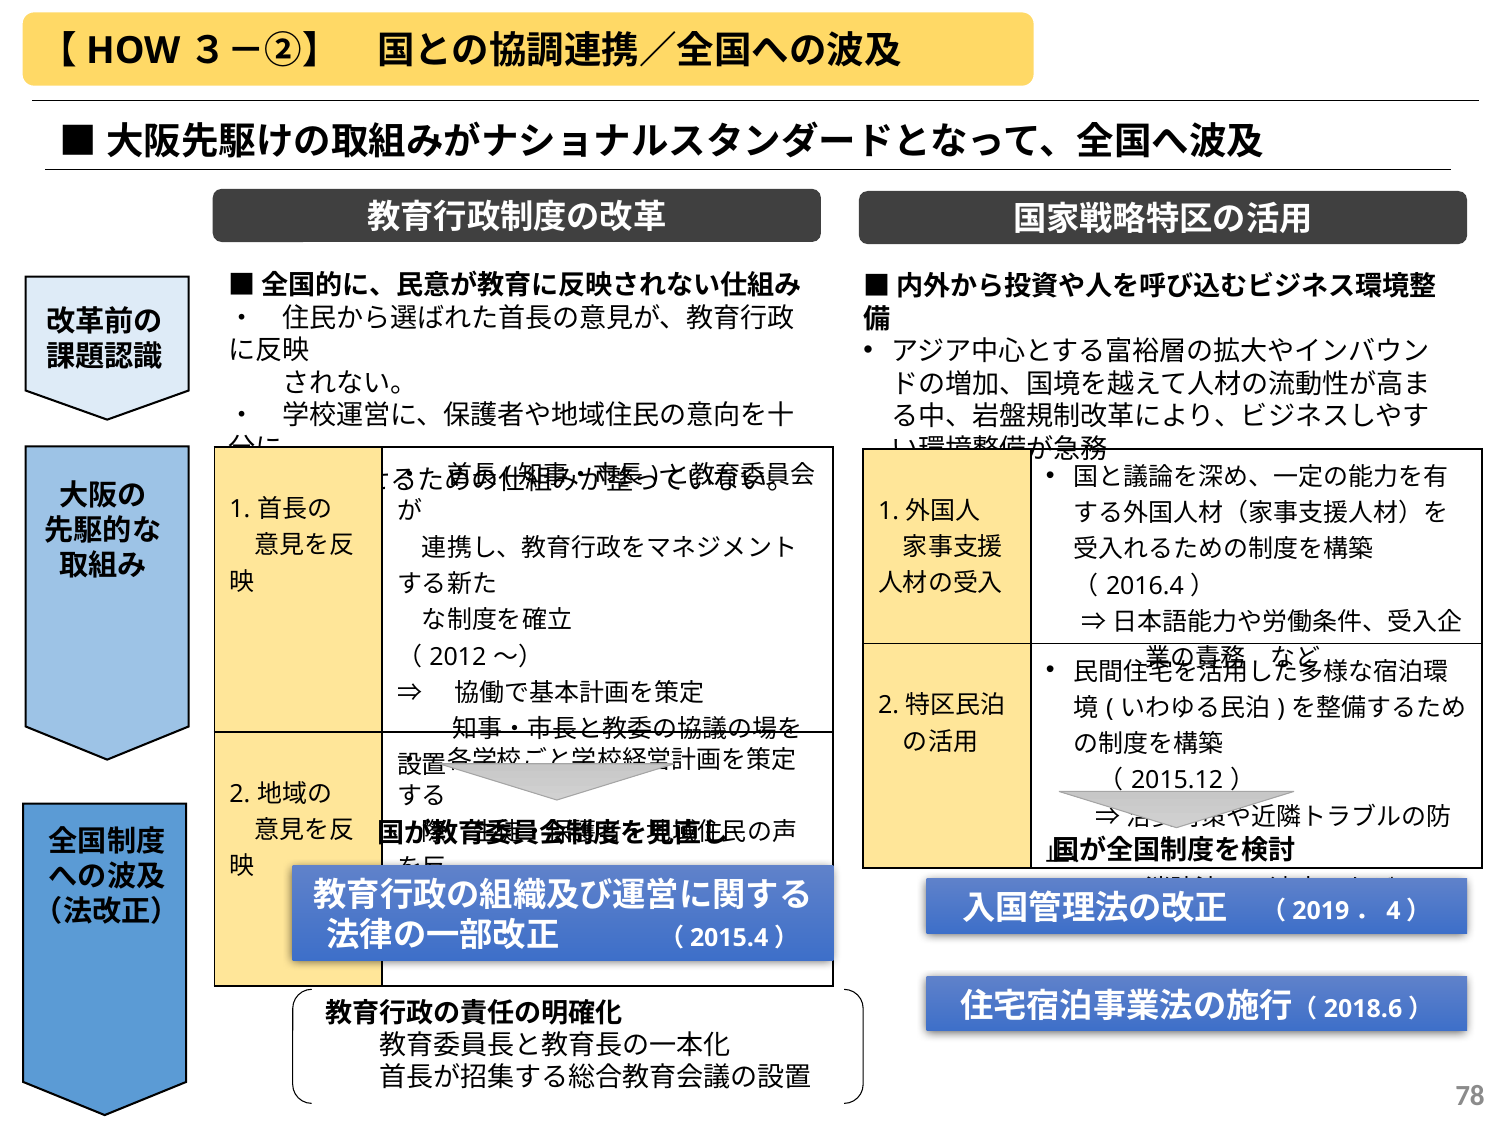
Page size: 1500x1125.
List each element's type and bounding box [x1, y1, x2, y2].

table_header [383, 448, 832, 731]
text_box [211, 187, 823, 244]
table_cell [864, 644, 1030, 867]
text_box [926, 976, 1468, 1031]
table_cell [1032, 644, 1481, 867]
text_box [14, 802, 200, 1117]
table_header [215, 448, 381, 731]
table_header [864, 450, 1030, 643]
table_cell [383, 733, 832, 865]
text_box [292, 988, 864, 1104]
text_box [848, 261, 1468, 471]
text_box [44, 109, 1451, 170]
text_box [1037, 790, 1357, 872]
text_box [19, 9, 1037, 89]
text_box [439, 763, 675, 801]
text_box [292, 865, 834, 961]
text_box [857, 189, 1469, 246]
slide_number [1162, 1063, 1500, 1124]
text_box [213, 260, 821, 446]
text_box [926, 878, 1468, 934]
text_box [24, 275, 190, 421]
text_box [24, 445, 190, 761]
table_cell [215, 733, 381, 985]
text_box [362, 807, 758, 855]
table_header [1032, 450, 1481, 643]
table_cell [383, 961, 832, 985]
